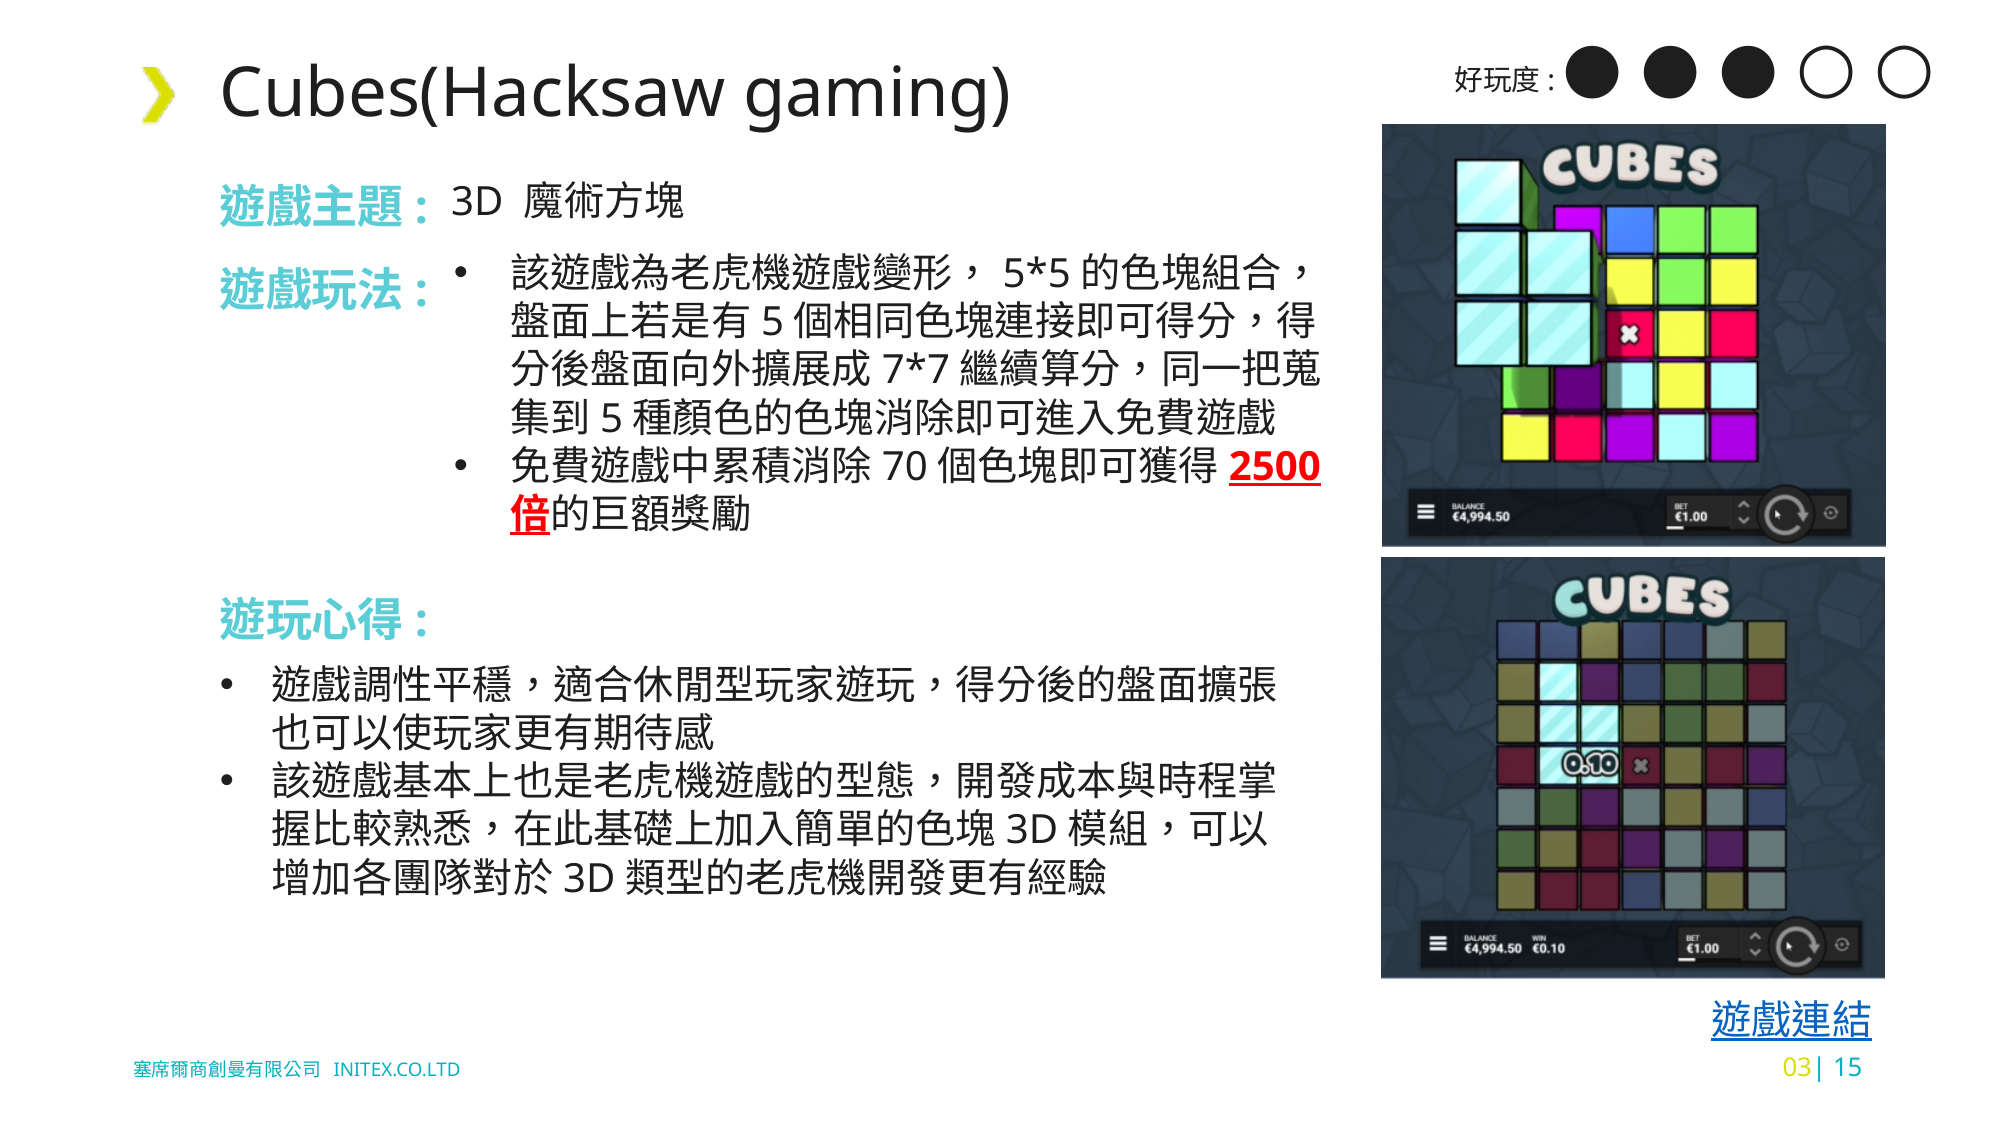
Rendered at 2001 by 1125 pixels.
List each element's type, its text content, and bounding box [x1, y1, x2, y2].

picture [1381, 557, 1886, 980]
text_box Cubes(Hacksaw gaming) [214, 42, 1884, 136]
picture [1382, 124, 1886, 547]
text_box 好玩度: ● ● ● ○ ○ [1439, 14, 1950, 112]
text_box 遊戲連結 [1706, 989, 1884, 1058]
text_box 03| 15 [1777, 1058, 1868, 1087]
text_box 該遊戲為老虎機遊戲變形，5*5的色塊組合，盤面上若是有5個相同色塊連接即可得分，得分後盤面向外擴展成7*7繼續算分，同一把蒐集到5種顏色的色塊消除即可進入免費遊戲 免費遊戲中累積消除70個色塊即可獲得2500倍的巨額獎勵 [448, 241, 1332, 542]
text_box 3D 魔術方塊 [445, 170, 1164, 230]
text_box 遊戲主題: 遊戲玩法: 遊玩心得: [214, 144, 449, 652]
text_box 遊戲調性平穩，適合休閒型玩家遊玩，得分後的盤面擴張也可以使玩家更有期待感 該遊戲基本上也是老虎機遊戲的型態，開發成本與時程掌握比較熟悉，在此基礎上加入簡單的色塊3D模組，可以增加各團隊對於3D類型的老虎機開發更有經驗 [214, 653, 1290, 906]
picture [142, 67, 177, 125]
text_box 塞席爾商創曼有限公司 INITEX.CO.LTD [127, 1052, 466, 1086]
